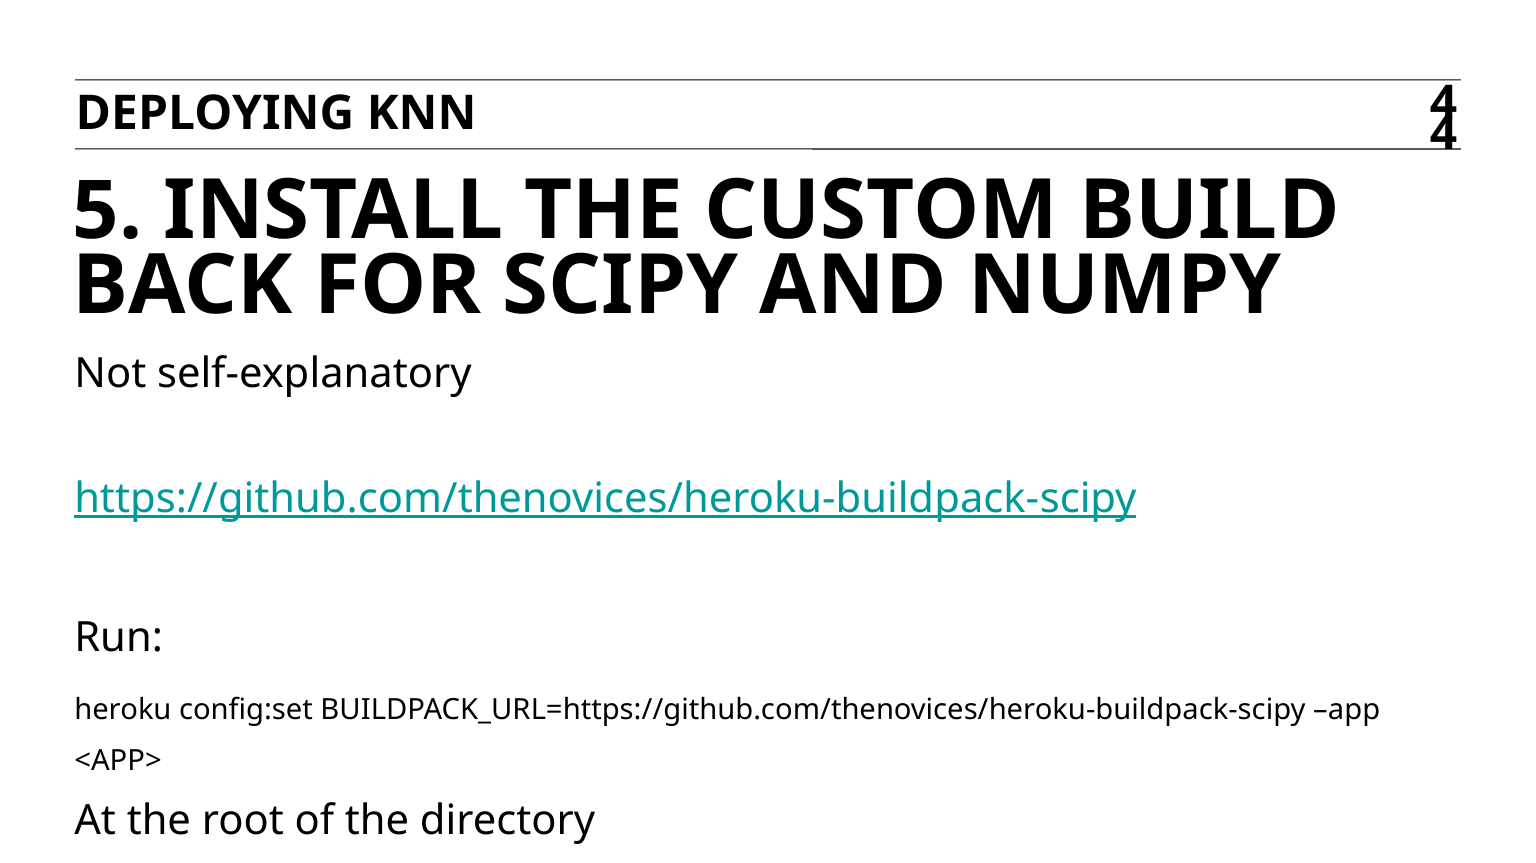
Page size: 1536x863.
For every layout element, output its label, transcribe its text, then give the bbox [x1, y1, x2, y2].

slide_number 44 [1419, 86, 1461, 138]
list Deploying knn [60, 81, 1231, 132]
list Not self-explanatory https://github.com/thenovices/heroku-buildpack-scipy Run: heroku config:set BUILDPACK_URL=https://github.com/thenovices/heroku-buildpack-scipy –app <APP> At the root of the directory [74, 338, 1456, 832]
title 5. Install the custom build back for scipy and numpy [72, 174, 1456, 360]
